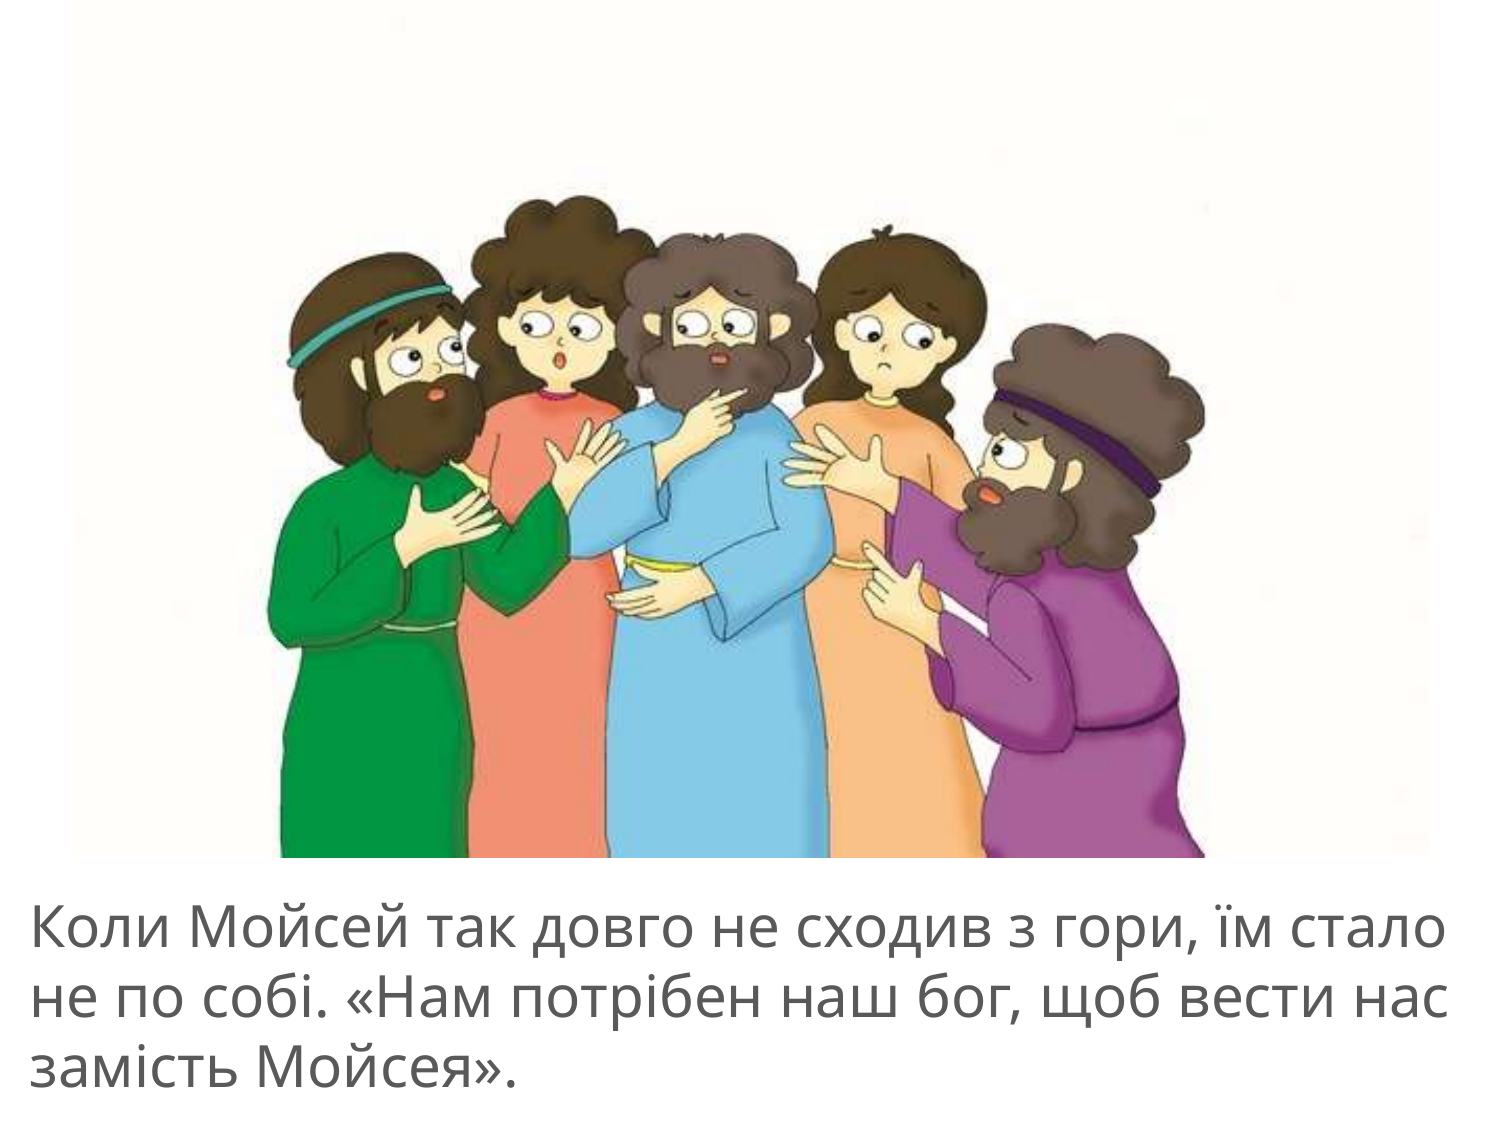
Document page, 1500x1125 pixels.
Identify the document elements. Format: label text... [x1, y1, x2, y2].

text_box Коли Мойсей так довго не сходив з гори, їм стало не по собі. «Нам потрібен наш бог, щоб вести нас замість Мойсея». [14, 881, 1486, 1107]
picture [72, 0, 1431, 858]
